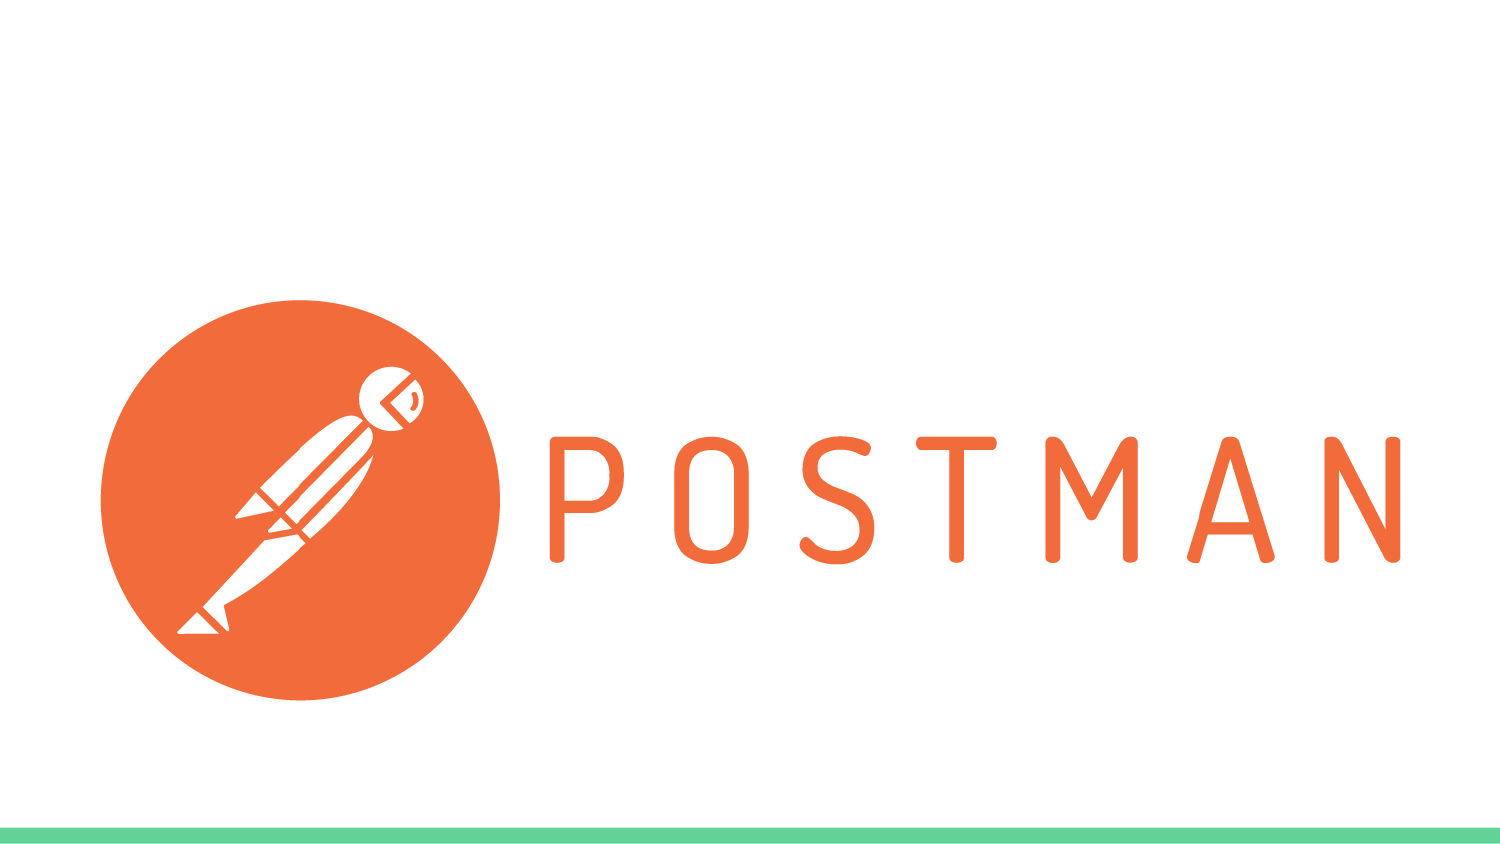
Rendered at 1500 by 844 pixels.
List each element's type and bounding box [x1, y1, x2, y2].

picture [0, 200, 1500, 800]
